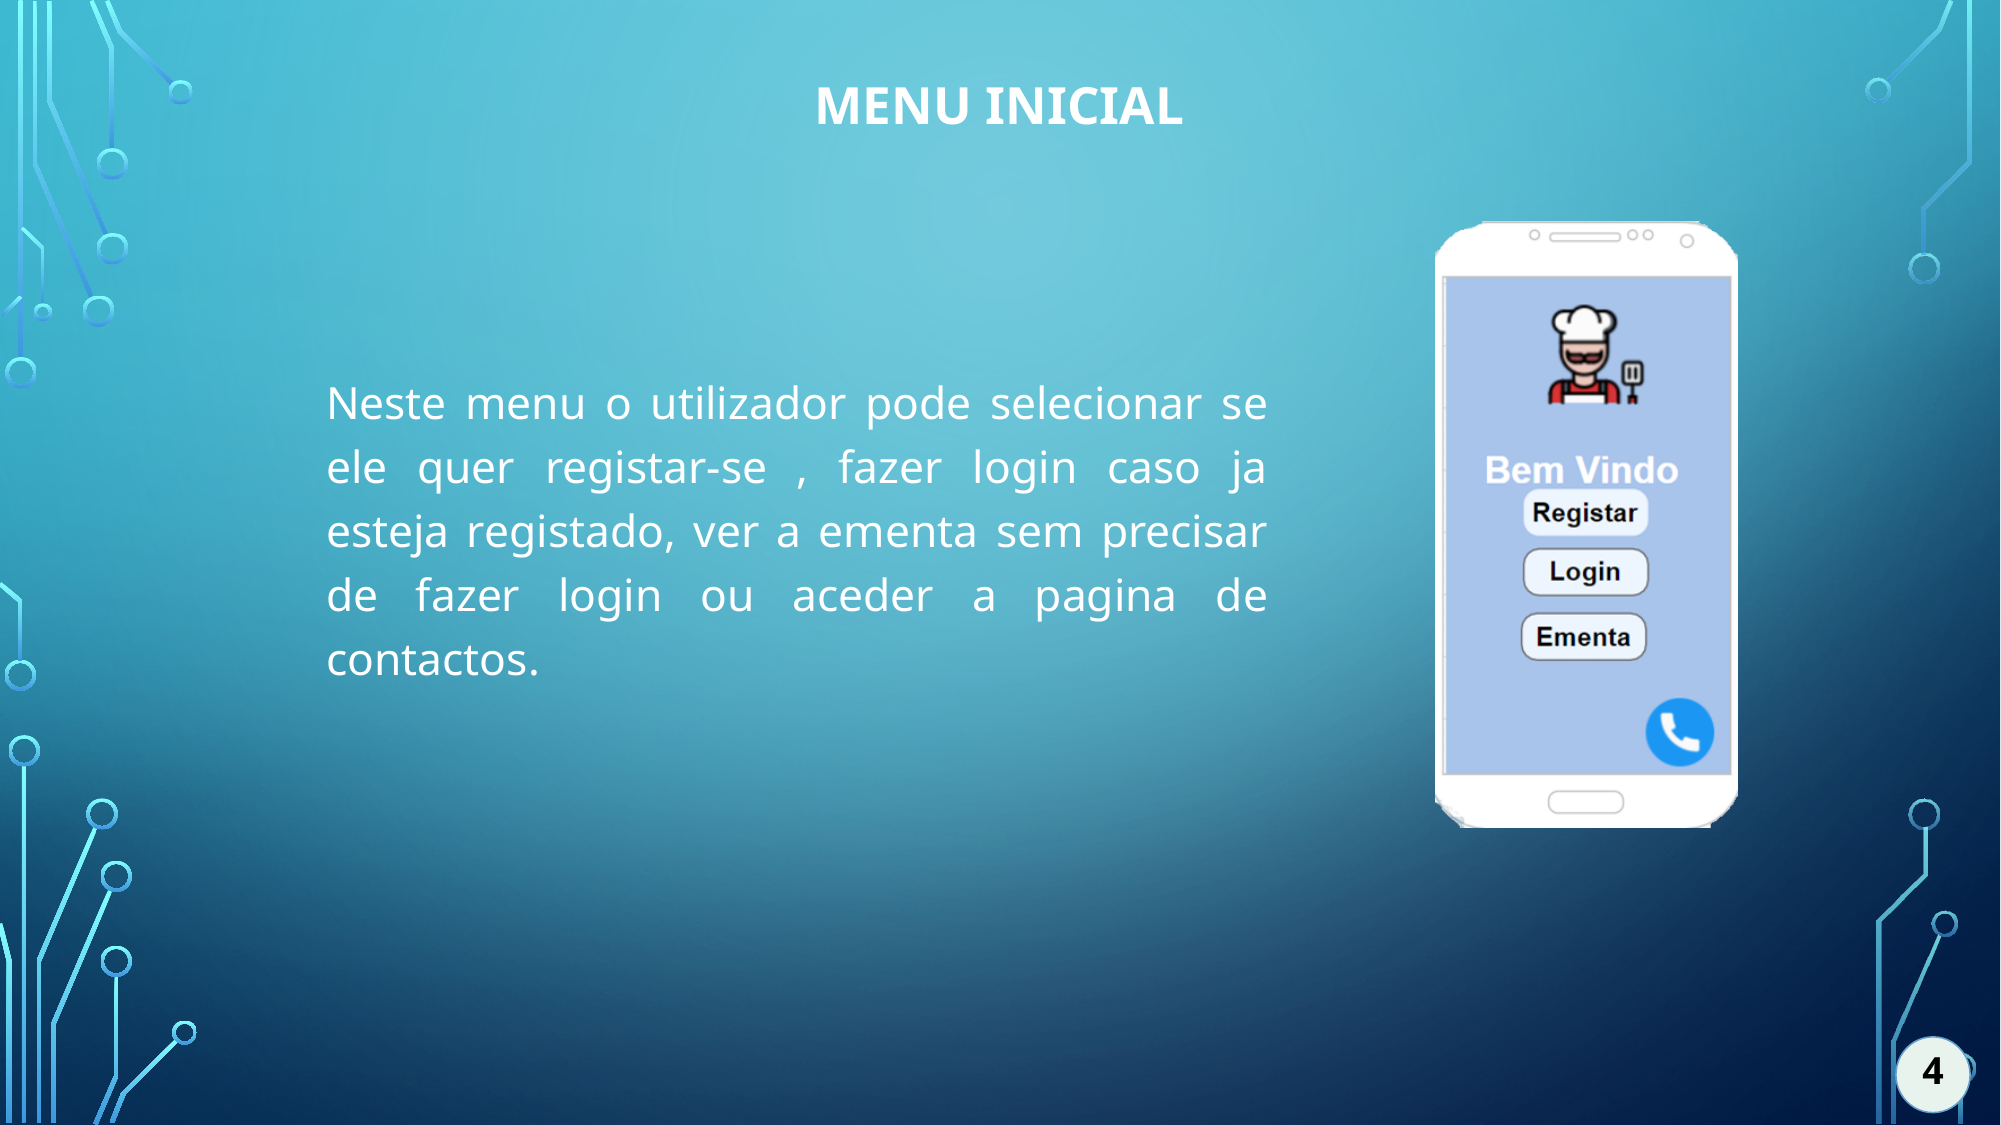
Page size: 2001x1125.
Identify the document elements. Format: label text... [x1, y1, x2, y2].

title Menu inicial [799, 59, 1201, 144]
list Neste menu o utilizador pode selecionar se ele quer registar-se , fazer login caso ja esteja registado, ver a ementa sem precisar de fazer login ou aceder a pagina de contactos. [311, 356, 1285, 692]
text_box [1907, 1103, 1959, 1114]
text_box 4 [1832, 1042, 1960, 1103]
text_box [1912, 1036, 1954, 1042]
picture [1435, 221, 1738, 828]
text_box [1960, 1047, 1971, 1102]
